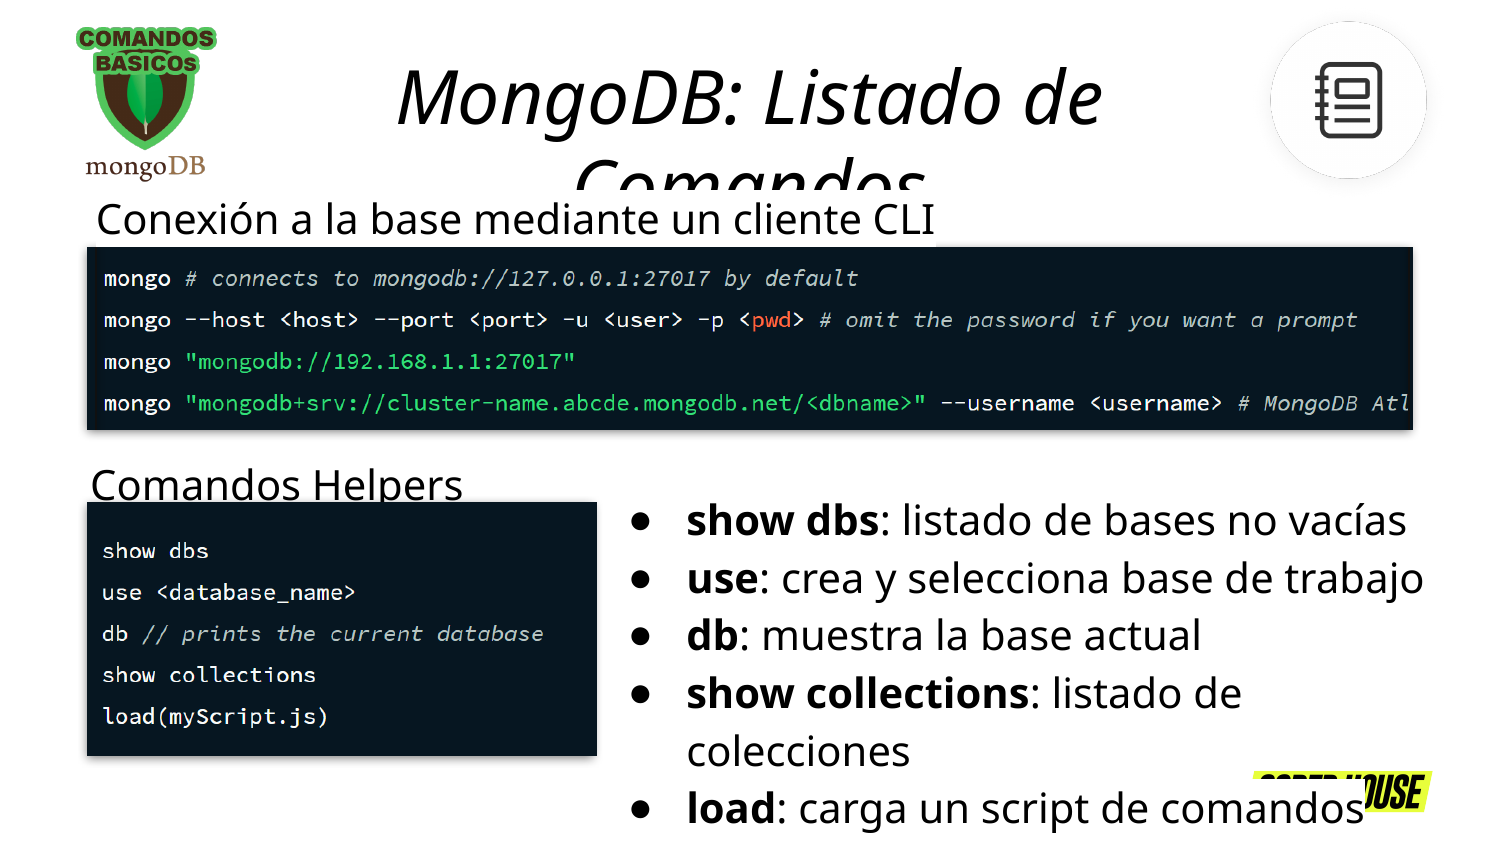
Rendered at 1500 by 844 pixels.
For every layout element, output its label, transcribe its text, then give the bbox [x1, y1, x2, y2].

picture [66, 12, 223, 196]
picture [1251, 2, 1447, 198]
text_box show dbs: listado de bases no vacías use: crea y selecciona base de trabajo db: muestra la base actual show collections: listado de colecciones load: carga un script de comandos [596, 471, 1467, 783]
picture [87, 247, 1413, 431]
picture [87, 502, 597, 756]
text_box Conexión a la base mediante un cliente CLI [80, 170, 1394, 248]
text_box MongoDB: Listado de Comandos [227, 34, 1245, 170]
text_box Comandos Helpers [75, 436, 791, 513]
picture [1241, 764, 1437, 819]
